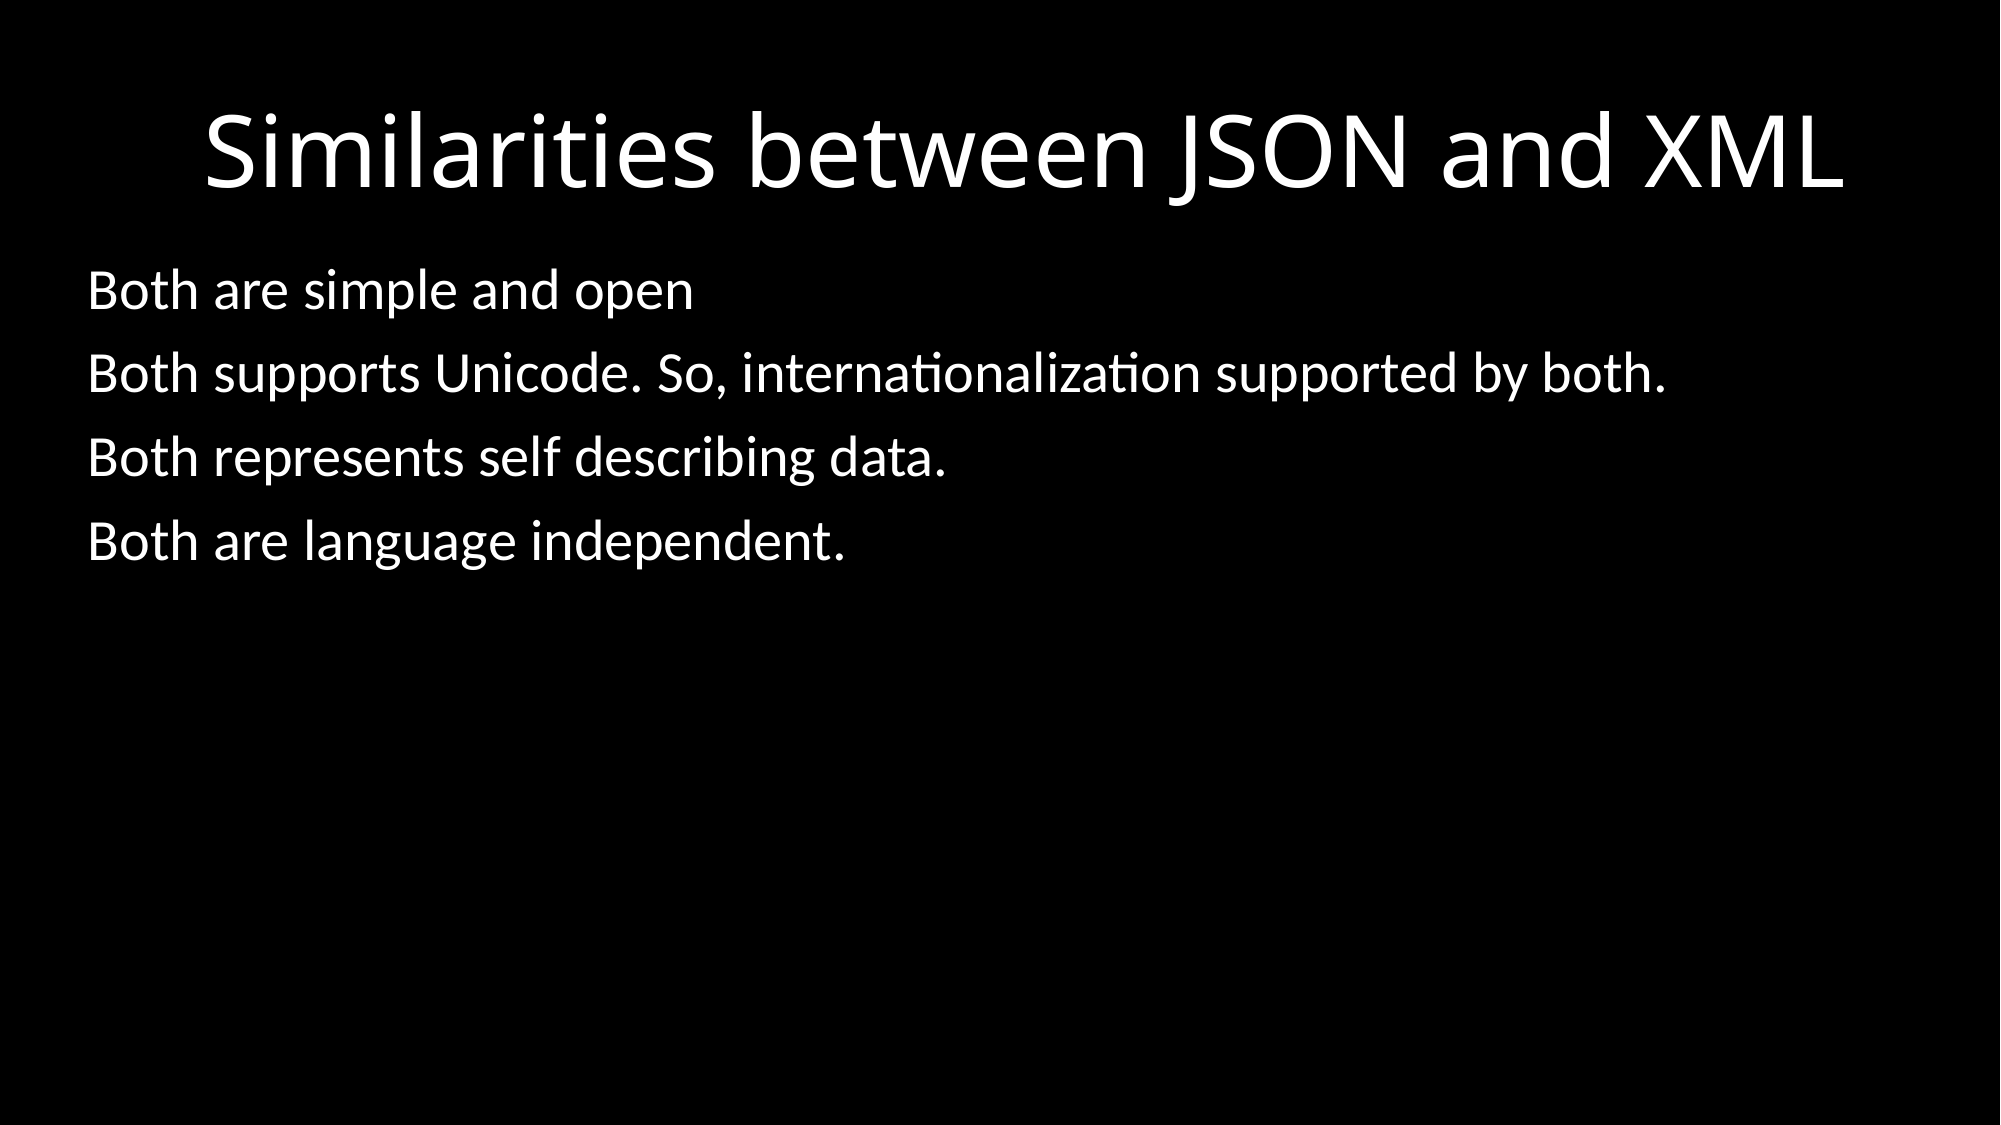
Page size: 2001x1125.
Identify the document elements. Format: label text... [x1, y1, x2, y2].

title Similarities between JSON and XML [137, 59, 1863, 251]
list Both are simple and open Both supports Unicode. So, internationalization supported by both. Both represents self describing data. Both are language independent. [72, 251, 1934, 969]
